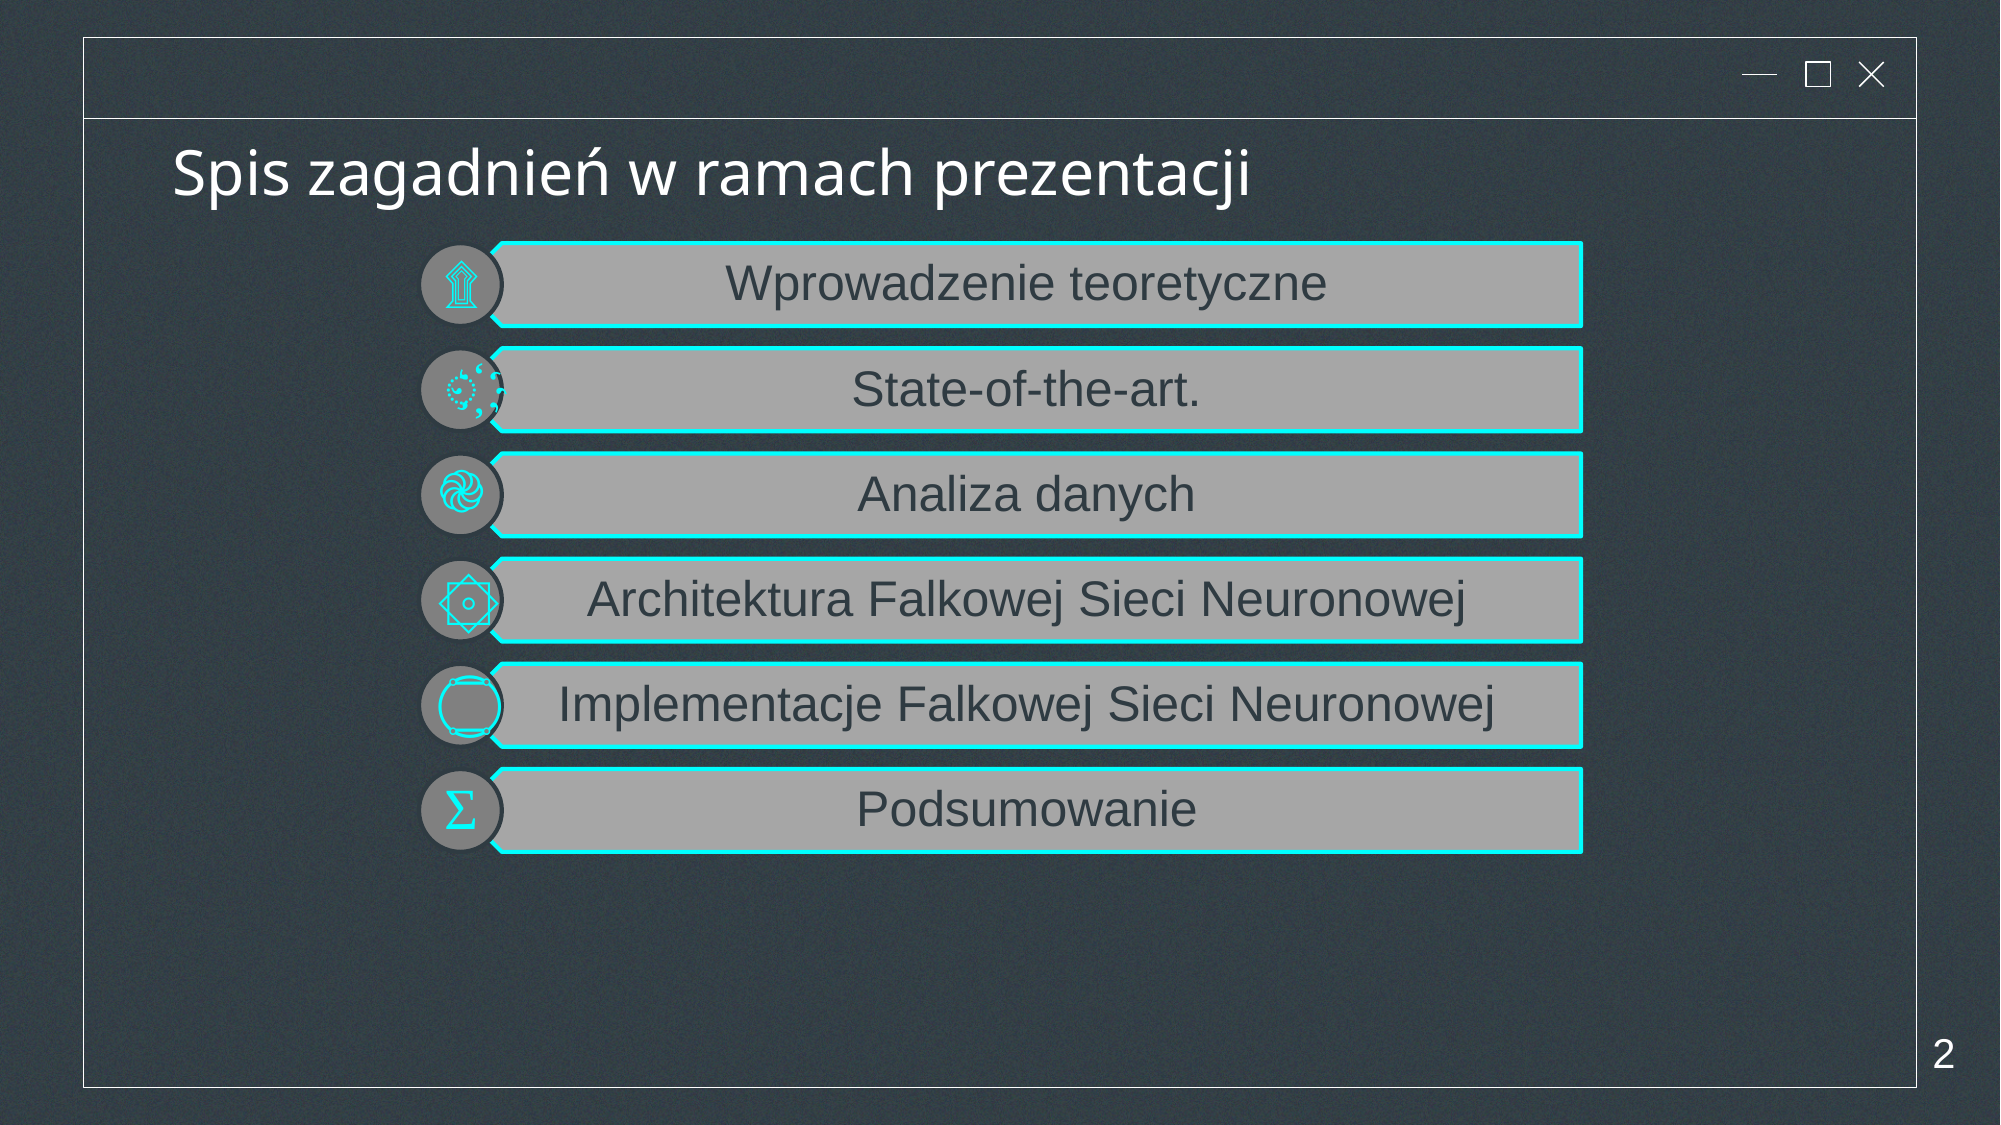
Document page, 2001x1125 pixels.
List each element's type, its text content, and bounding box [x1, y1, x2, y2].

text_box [157, 242, 1843, 853]
picture [84, 38, 1916, 118]
text_box 2 [1917, 1018, 2000, 1124]
picture [0, 0, 2000, 1125]
picture [84, 119, 1916, 1087]
title Spis zagadnień w ramach prezentacji [157, 117, 1843, 242]
